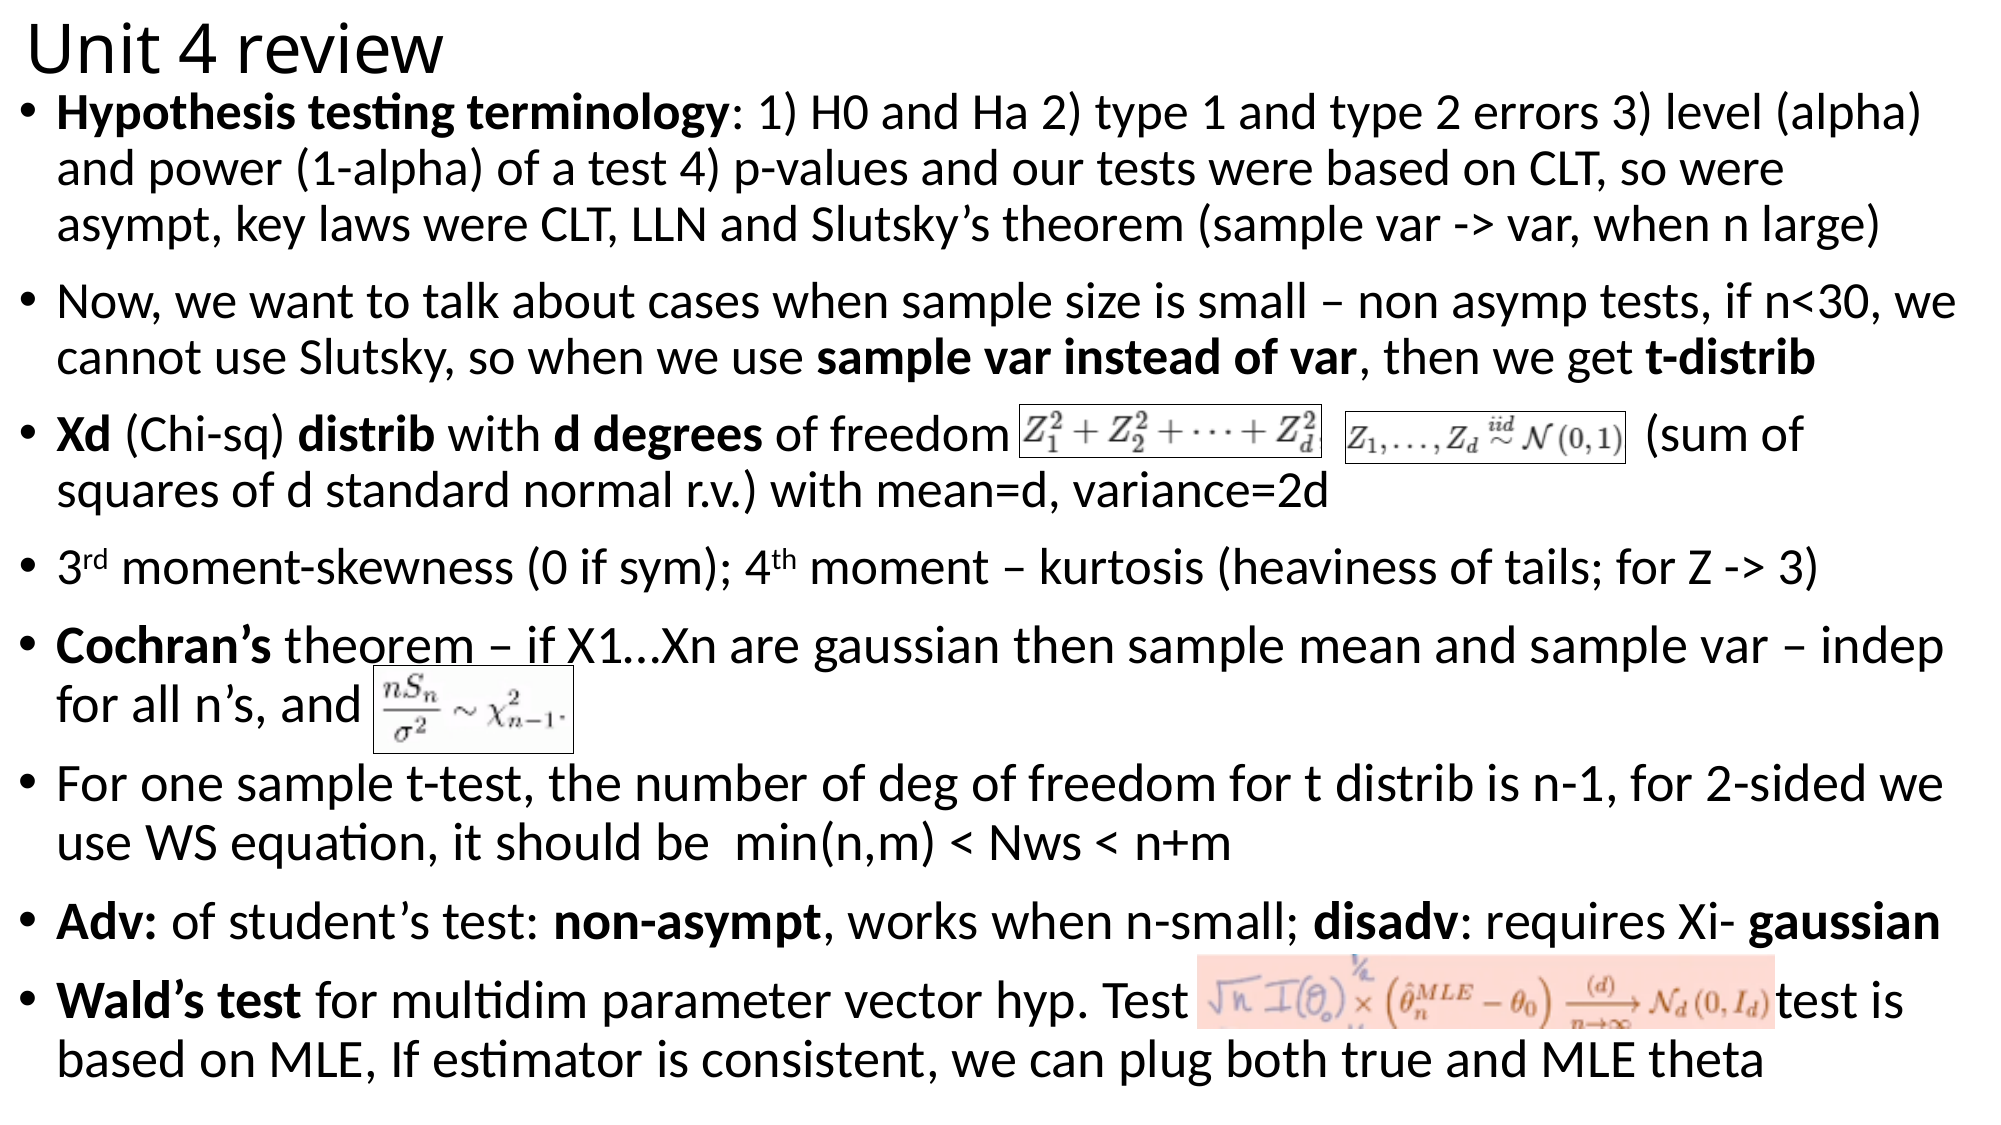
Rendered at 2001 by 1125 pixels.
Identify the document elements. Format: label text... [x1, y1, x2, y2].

list Hypothesis testing terminology: 1) H0 and Ha 2) type 1 and type 2 errors 3) level (alpha) and power (1-alpha) of a test 4) p-values and our tests were based on CLT, so were asympt, key laws were CLT, LLN and Slutsky’s theorem (sample var -> var, when n large) Now, we want to talk about cases when sample size is small – non asymp tests, if n<30, we cannot use Slutsky, so when we use sample var instead of var, then we get t-distrib Xd (Chi-sq) distrib with d degrees of freedom (sum of squares of d standard normal r.v.) with mean=d, variance=2d 3rd moment-skewness (0 if sym); 4th moment – kurtosis (heaviness of tails; for Z -> 3) Cochran’s theorem – if X1…Xn are gaussian then sample mean and sample var – indep for all n’s, and For one sample t-test, the number of deg of freedom for t distrib is n-1, for 2-sided we use WS equation, it should be min(n,m) < Nws < n+m Adv: of student’s test: non-asympt, works when n-small; disadv: requires Xi- gaussian Wald’s test for multidim parameter vector hyp. Test test is based on MLE, If estimator is consistent, we can plug both true and MLE theta [4, 76, 1974, 1120]
picture [1197, 954, 1775, 1029]
picture [373, 665, 574, 754]
title Unit 4 review [10, 6, 1980, 97]
picture [1345, 411, 1626, 464]
picture [1019, 404, 1322, 458]
